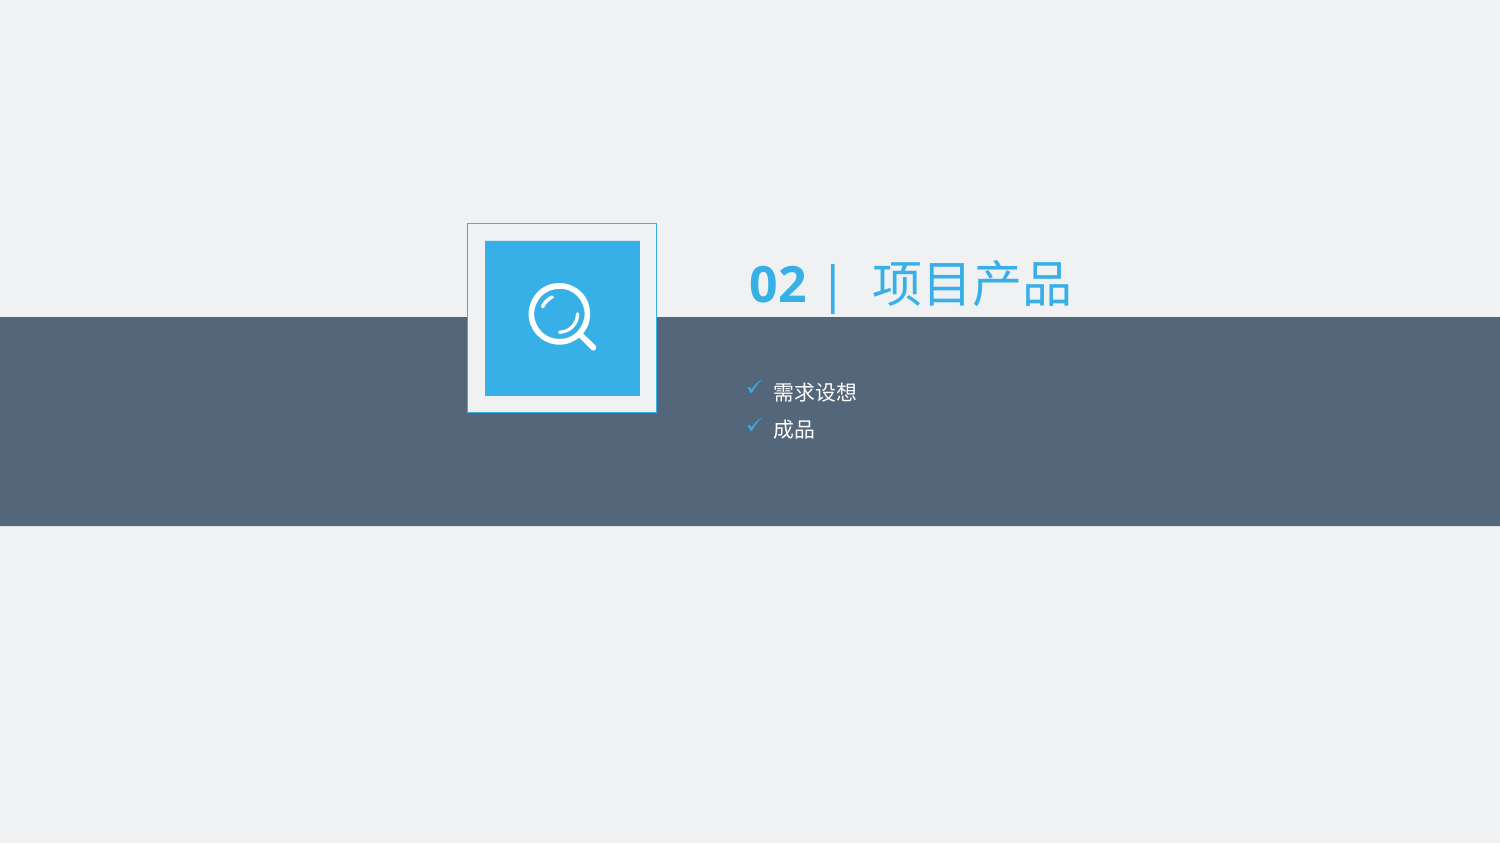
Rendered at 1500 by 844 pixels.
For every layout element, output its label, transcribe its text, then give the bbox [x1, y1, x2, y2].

text_box 02 | 项目产品 [749, 222, 1140, 313]
text_box [528, 282, 597, 351]
text_box [466, 222, 659, 415]
text_box [483, 239, 642, 398]
text_box 需求设想 成品 [745, 367, 980, 442]
text_box [0, 315, 1500, 528]
